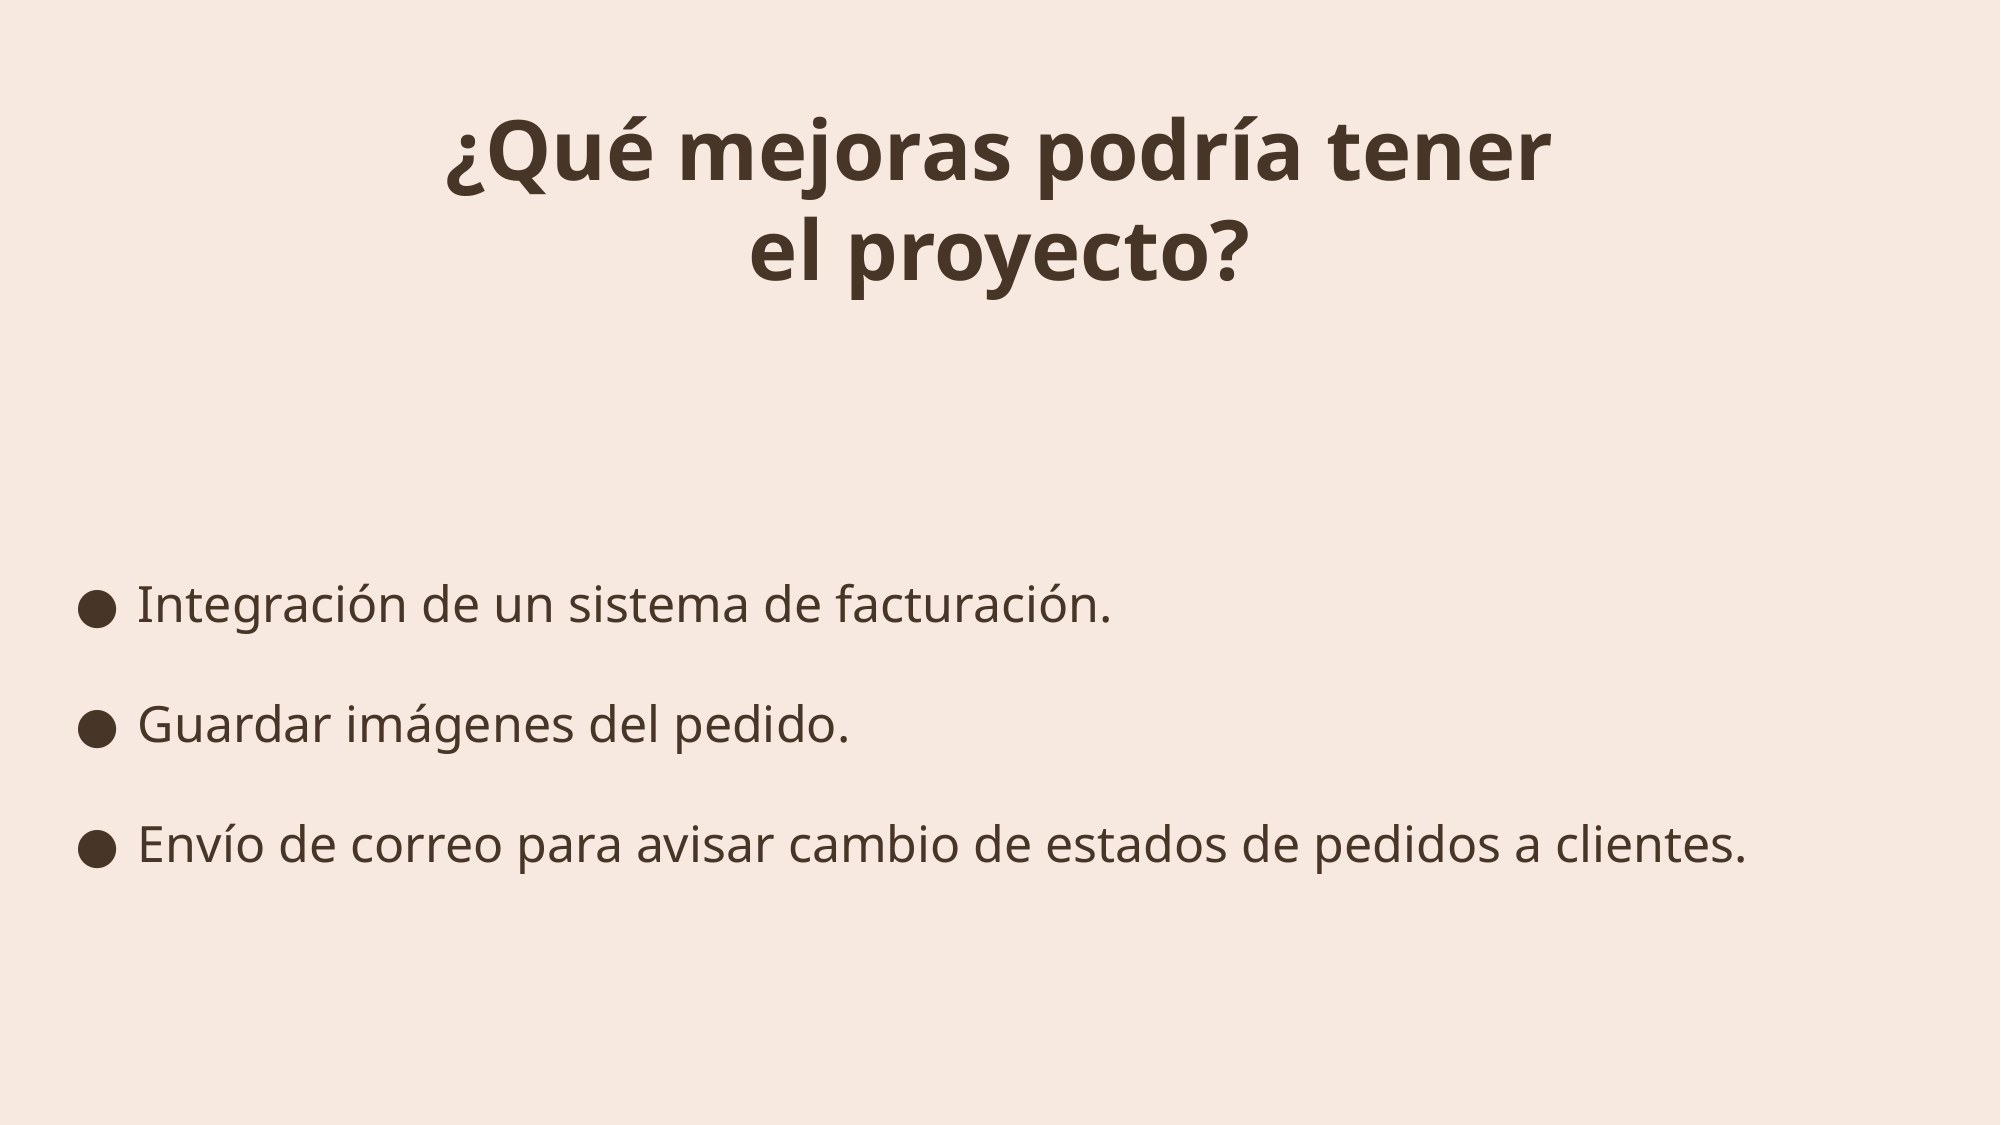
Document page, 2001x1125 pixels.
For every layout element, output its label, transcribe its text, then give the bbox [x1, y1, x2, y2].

title ¿Qué mejoras podría tener el proyecto? [383, 49, 1617, 346]
text_box Integración de un sistema de facturación. Guardar imágenes del pedido. Envío de correo para avisar cambio de estados de pedidos a clientes. [47, 557, 2000, 969]
